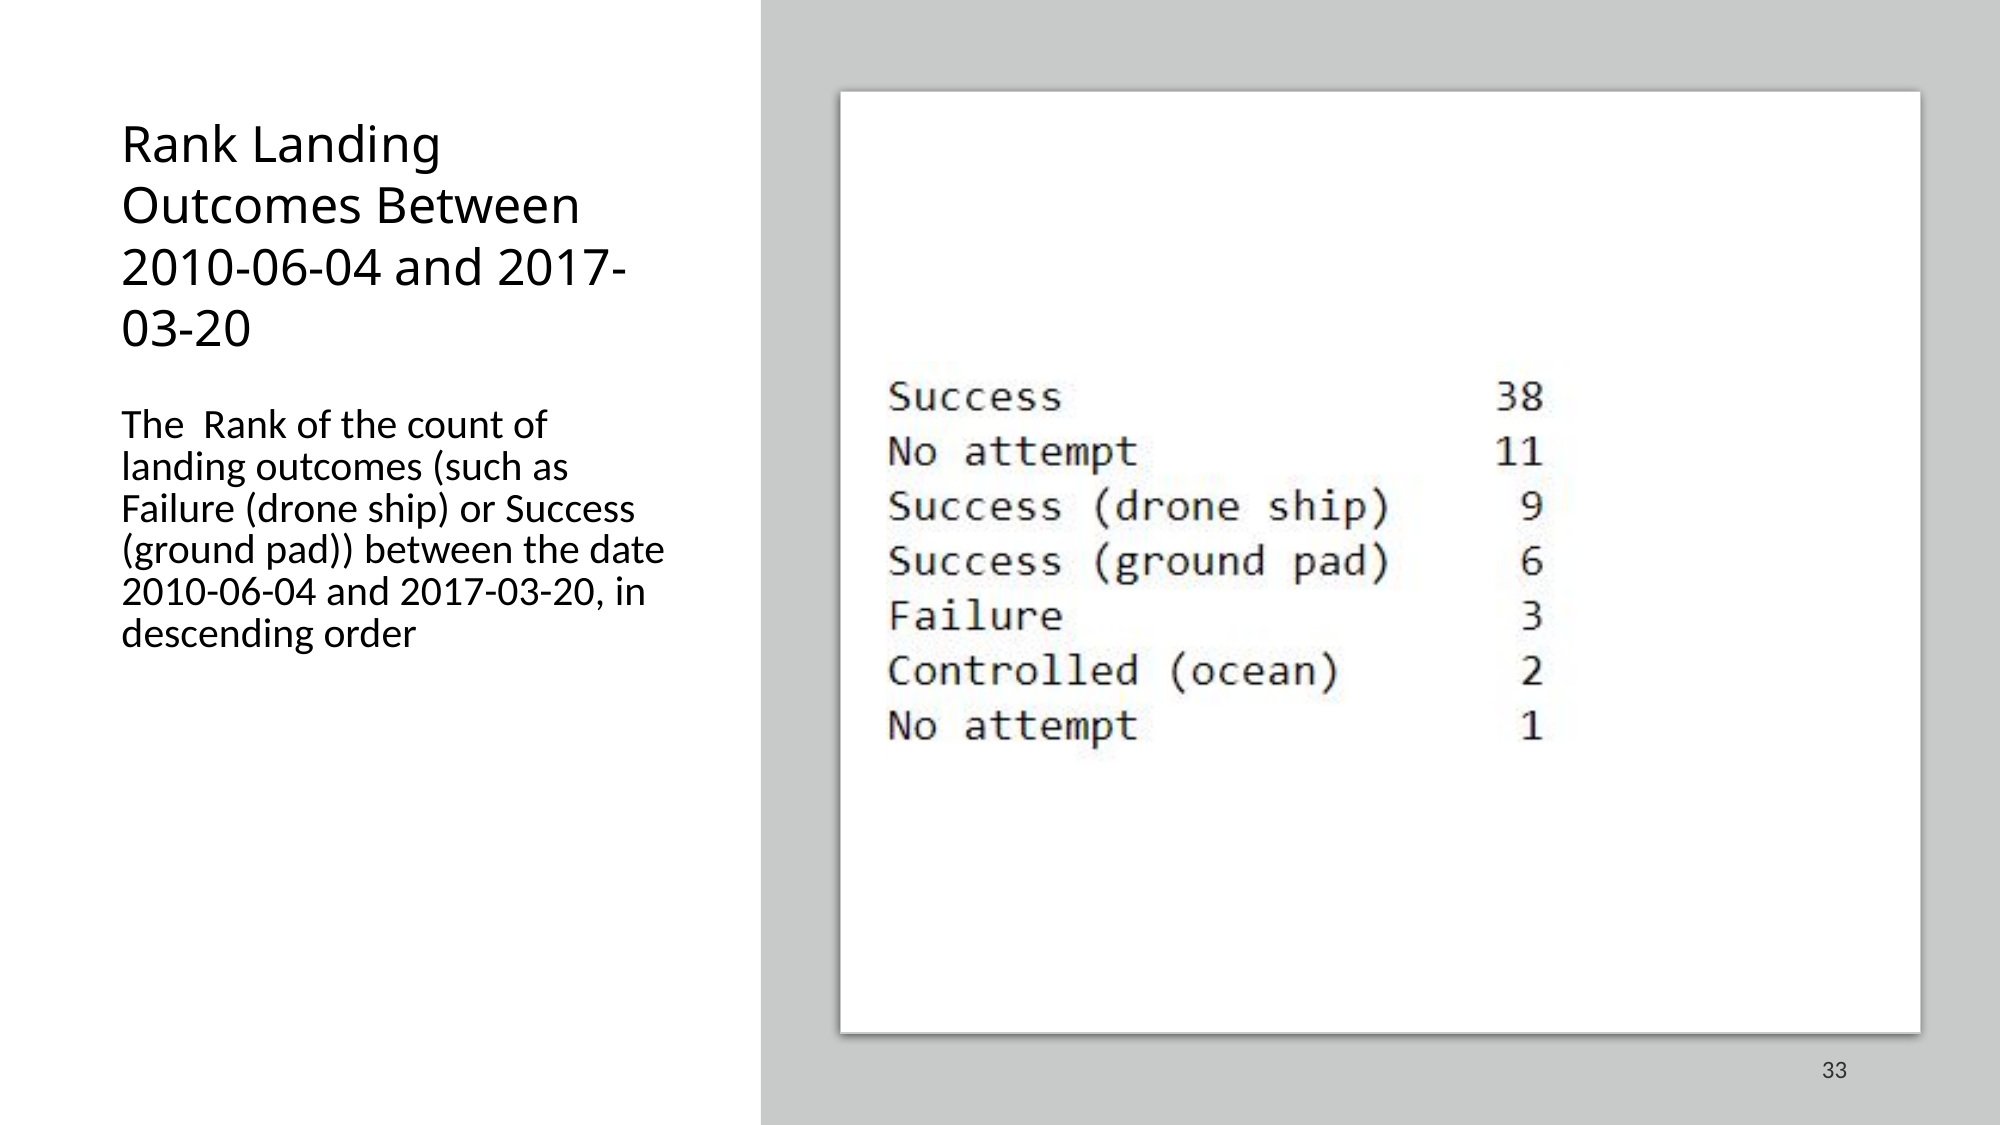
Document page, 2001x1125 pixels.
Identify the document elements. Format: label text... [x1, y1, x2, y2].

text_box [760, 0, 2000, 1125]
text_box Rank Landing Outcomes Between 2010-06-04 and 2017-03-20 [106, 103, 682, 370]
text_box [839, 90, 1922, 1034]
list The Rank of the count of landing outcomes (such as Failure (drone ship) or Success (ground pad)) between the date 2010-06-04 and 2017-03-20, in descending order [106, 399, 682, 1021]
picture [886, 360, 1875, 764]
slide_number 33 [1412, 1042, 1863, 1103]
